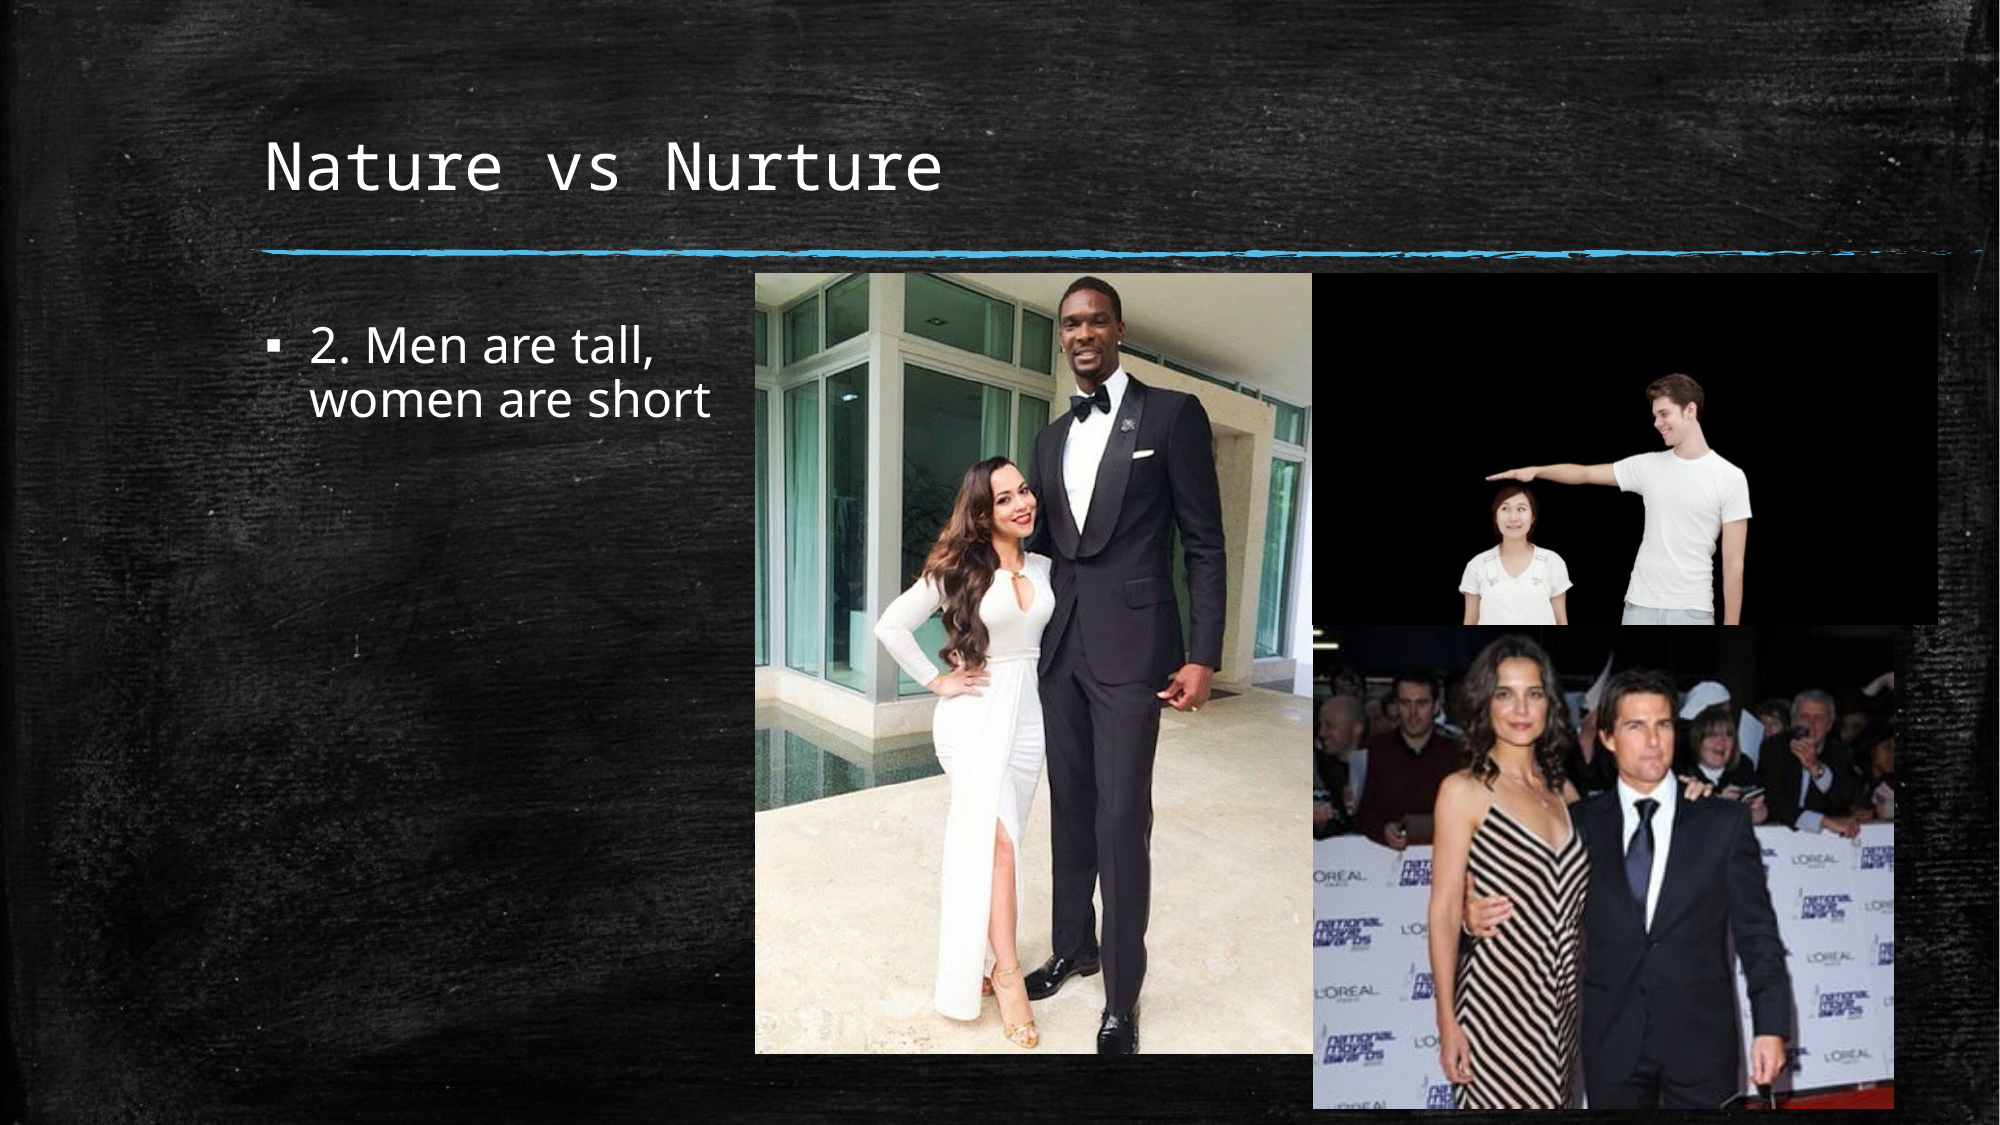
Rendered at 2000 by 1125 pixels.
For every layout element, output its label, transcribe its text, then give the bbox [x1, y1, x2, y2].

picture [755, 273, 1938, 1109]
title Nature vs Nurture [249, 45, 1750, 213]
list 2. Men are tall, women are short [249, 312, 750, 1013]
